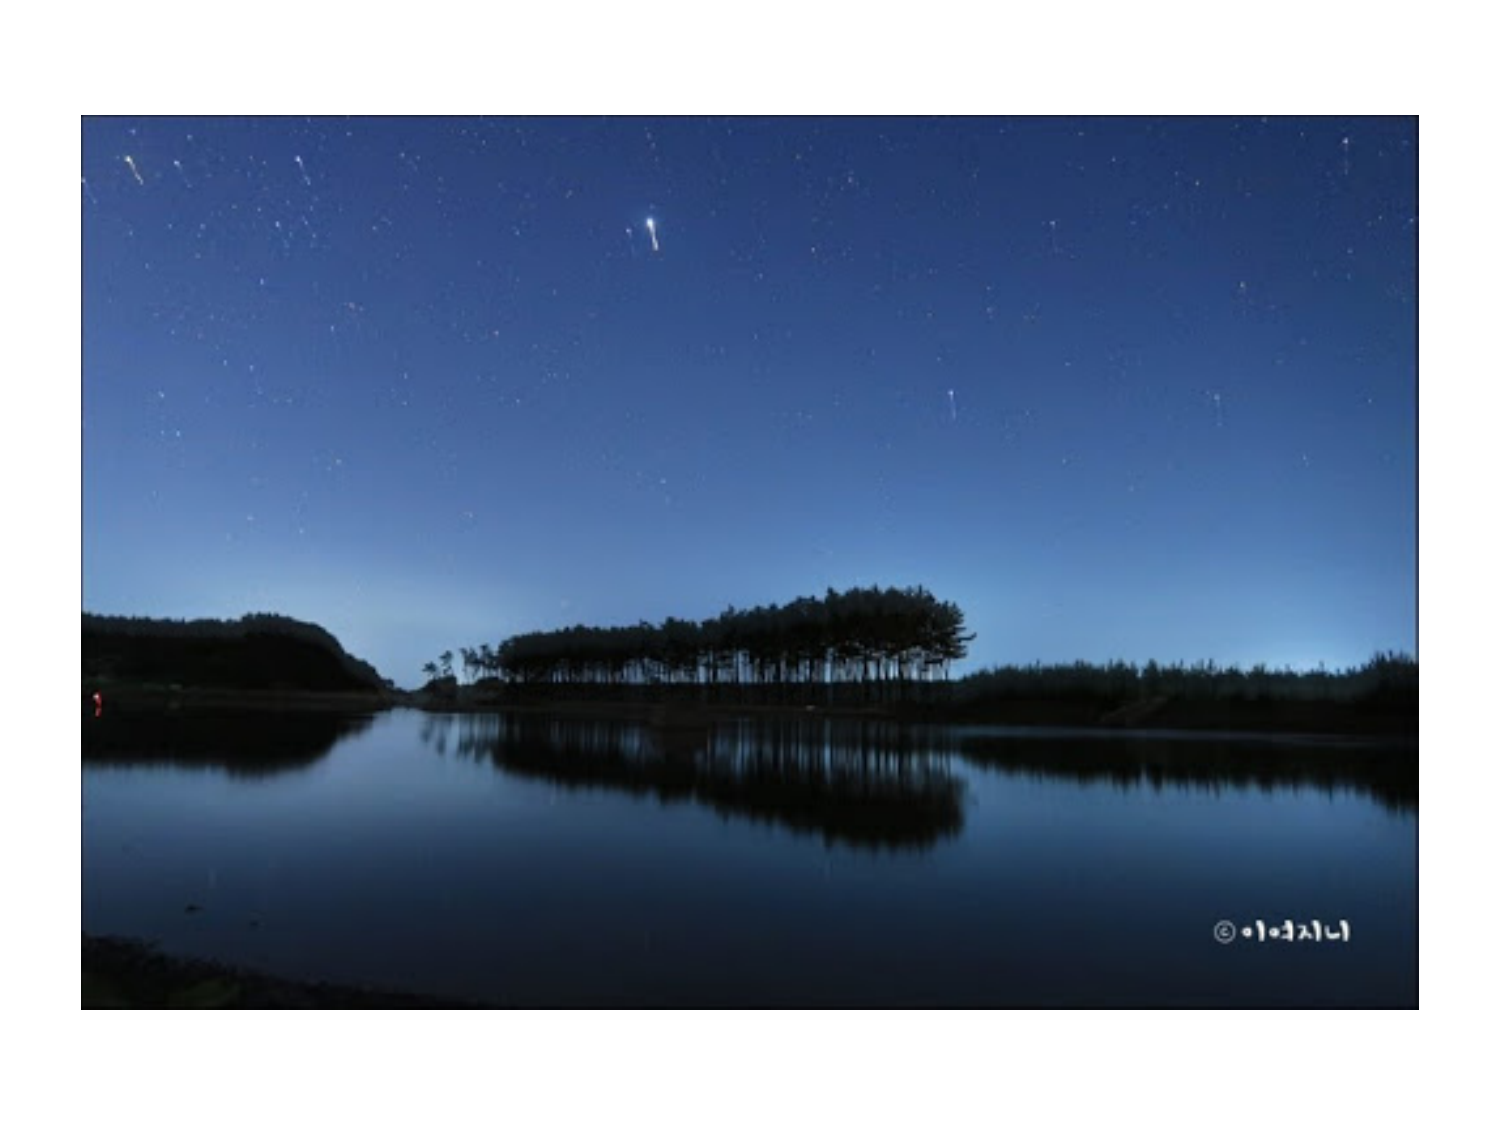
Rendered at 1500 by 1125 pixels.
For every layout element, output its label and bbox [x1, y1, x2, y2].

list [80, 115, 1419, 1010]
